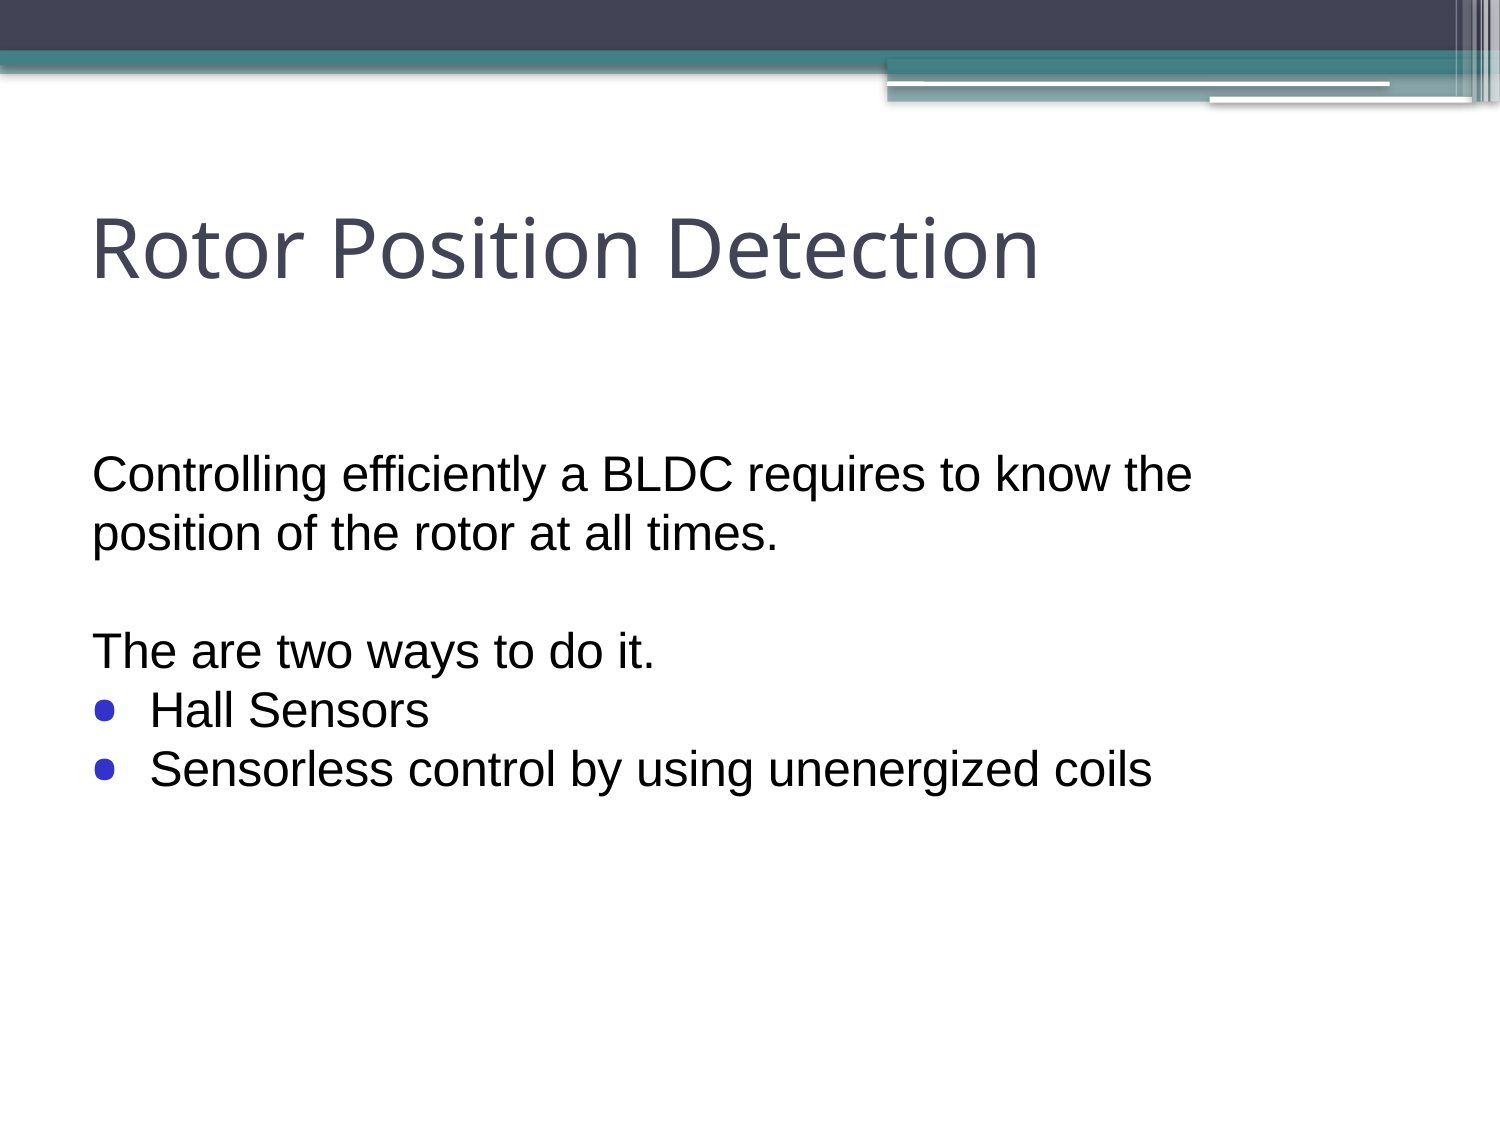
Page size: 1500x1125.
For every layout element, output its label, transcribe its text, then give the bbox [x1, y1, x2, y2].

list Controlling efficiently a BLDC requires to know the position of the rotor at all times. The are two ways to do it. Hall Sensors Sensorless control by using unenergized coils [75, 368, 1425, 1079]
title Rotor Position Detection [75, 187, 1425, 363]
